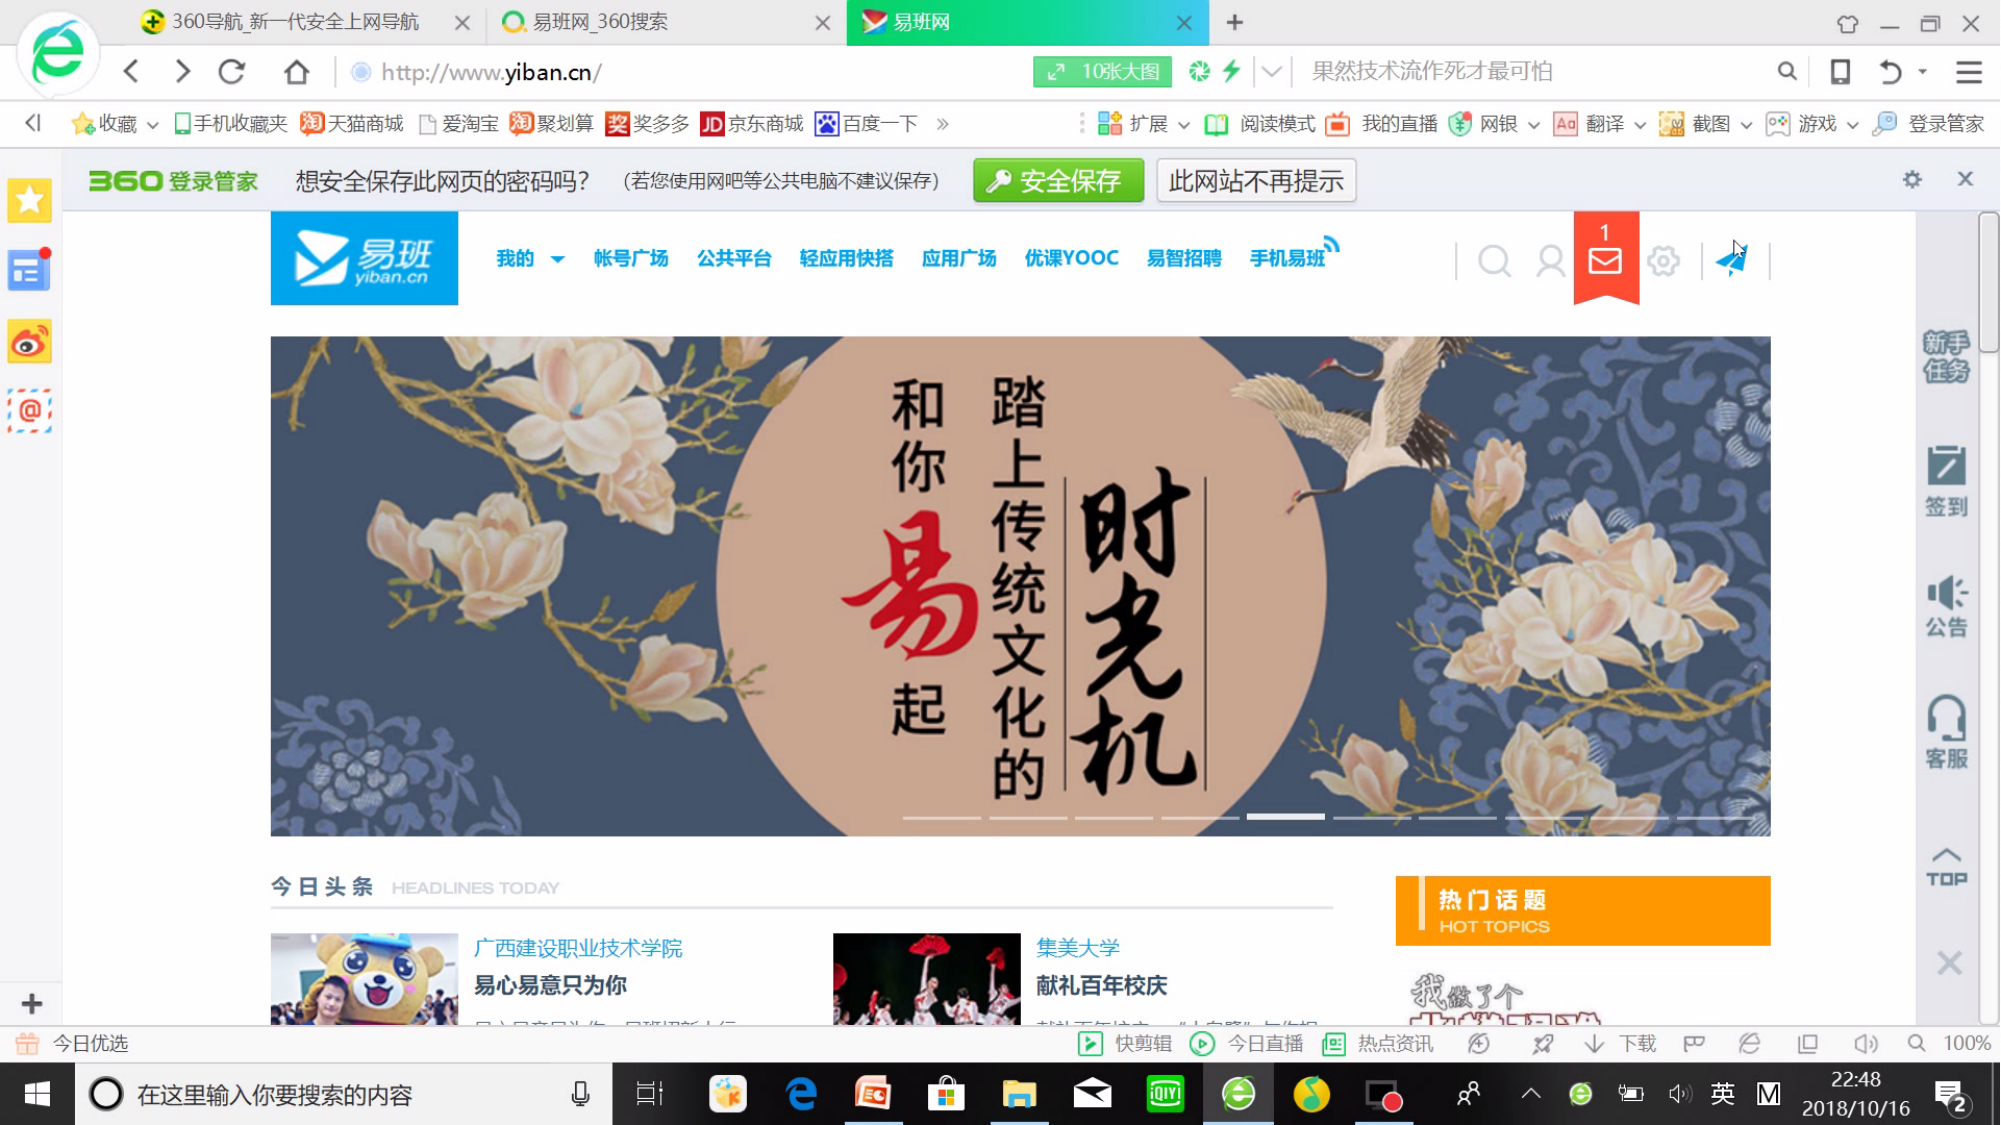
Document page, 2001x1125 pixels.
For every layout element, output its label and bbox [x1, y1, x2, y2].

text_box [0, 0, 2000, 1125]
